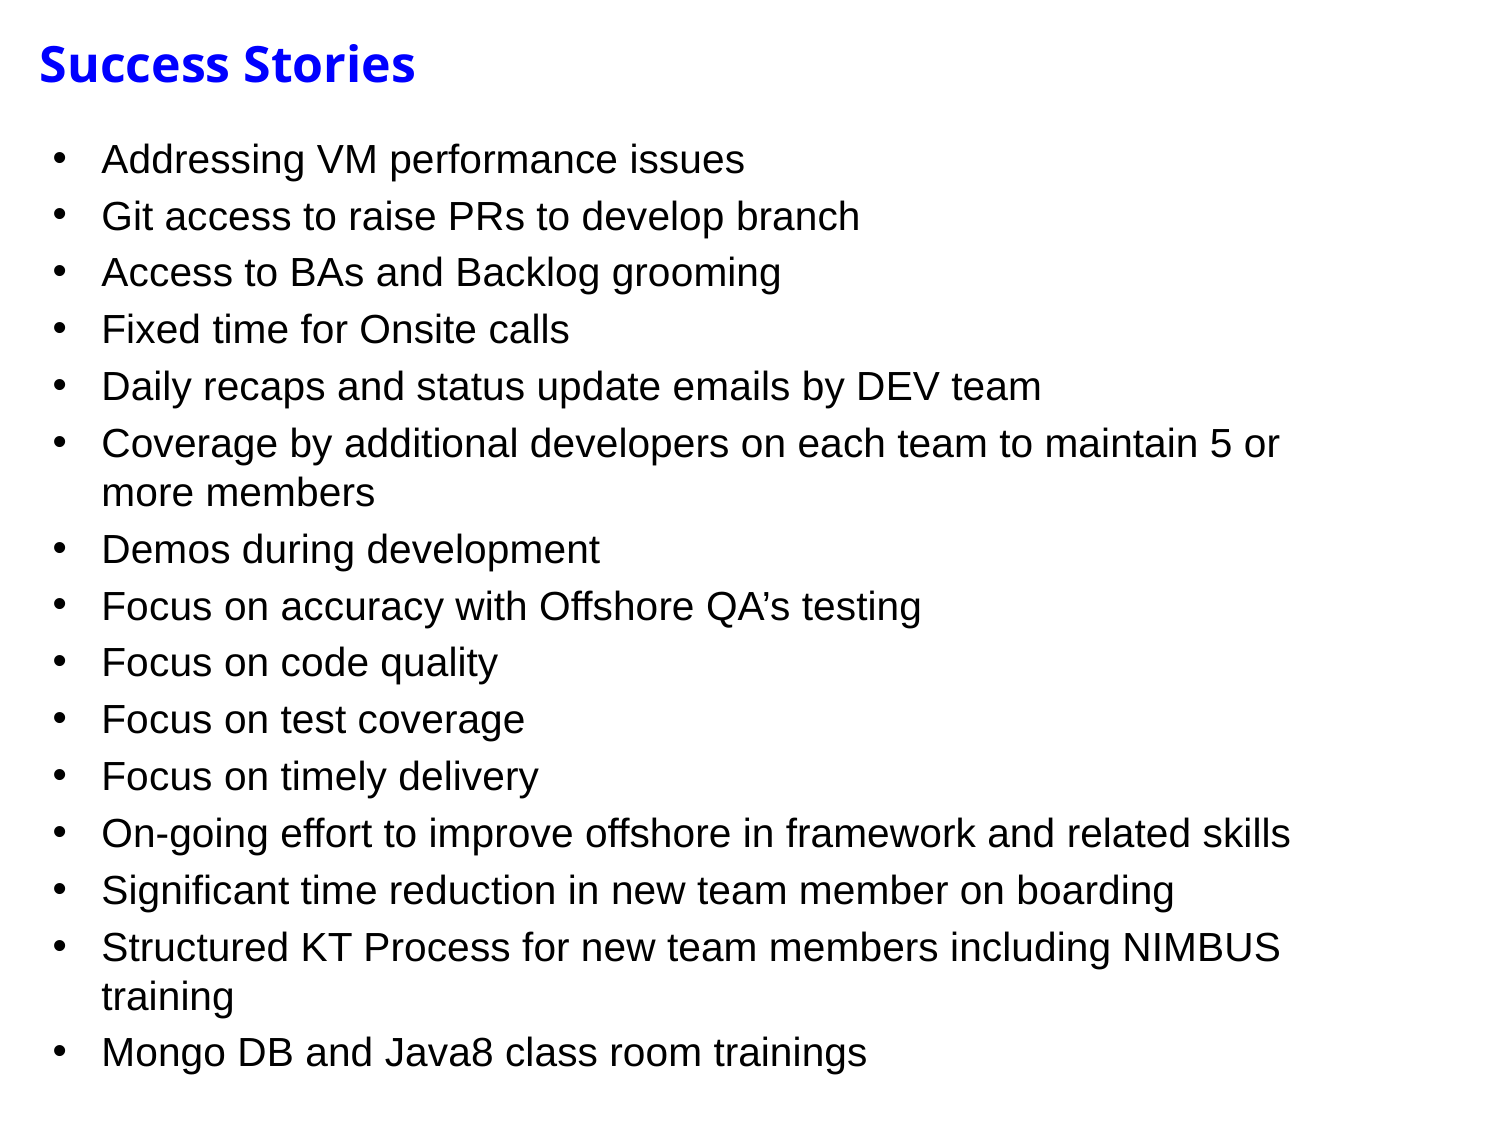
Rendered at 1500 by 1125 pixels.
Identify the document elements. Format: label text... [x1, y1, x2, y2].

title Success Stories [24, 24, 450, 100]
list Addressing VM performance issues Git access to raise PRs to develop branch Access to BAs and Backlog grooming Fixed time for Onsite calls Daily recaps and status update emails by DEV team Coverage by additional developers on each team to maintain 5 or more members Demos during development Focus on accuracy with Offshore QA’s testing Focus on code quality Focus on test coverage Focus on timely delivery On-going effort to improve offshore in framework and related skills Significant time reduction in new team member on boarding Structured KT Process for new team members including NIMBUS training Mongo DB and Java8 class room trainings [37, 125, 1388, 1088]
